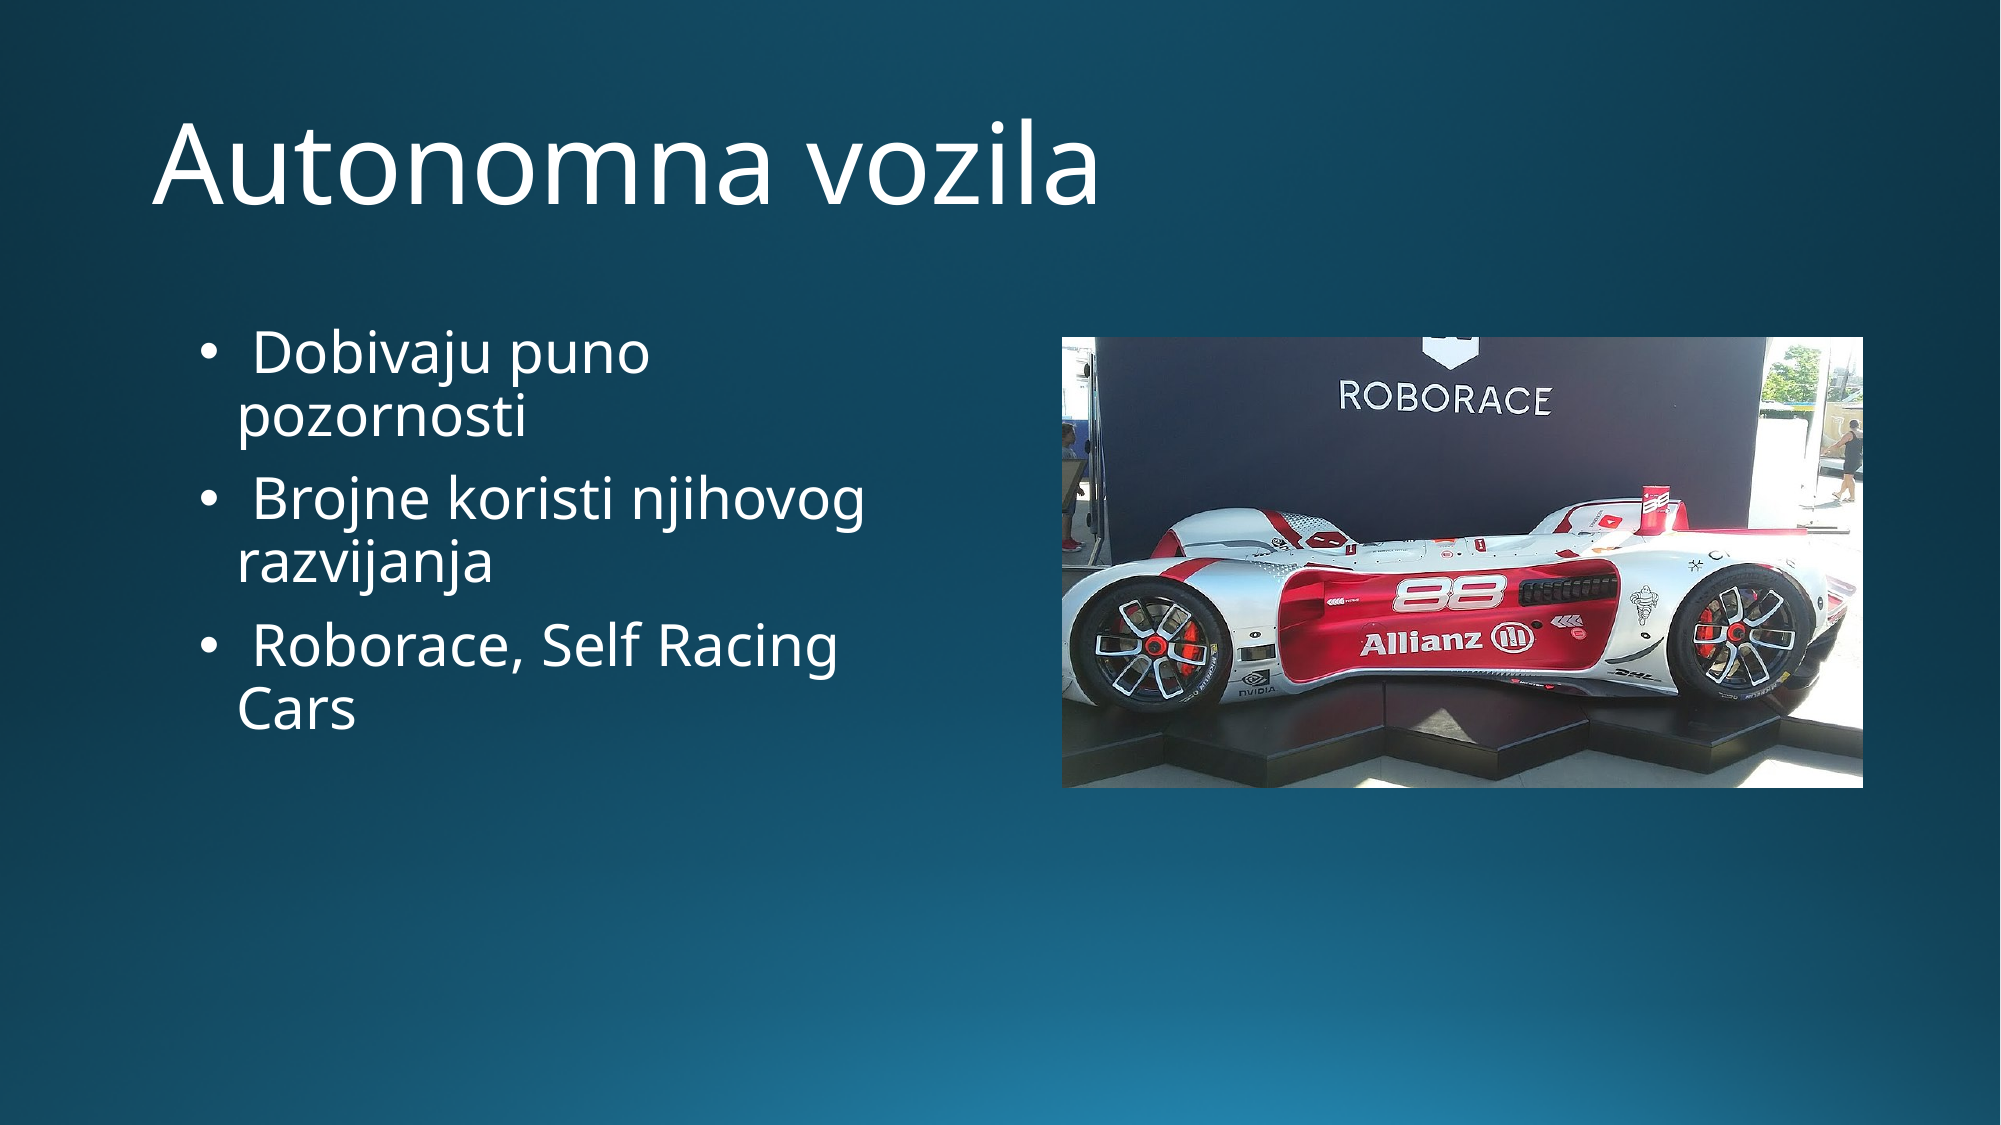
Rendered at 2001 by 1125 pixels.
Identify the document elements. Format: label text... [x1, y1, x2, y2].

title Autonomna vozila [137, 59, 1863, 278]
list Dobivaju puno pozornosti Brojne koristi njihovog razvijanja Roborace, Self Racing Cars [183, 315, 963, 1014]
picture [0, 0, 2001, 1125]
